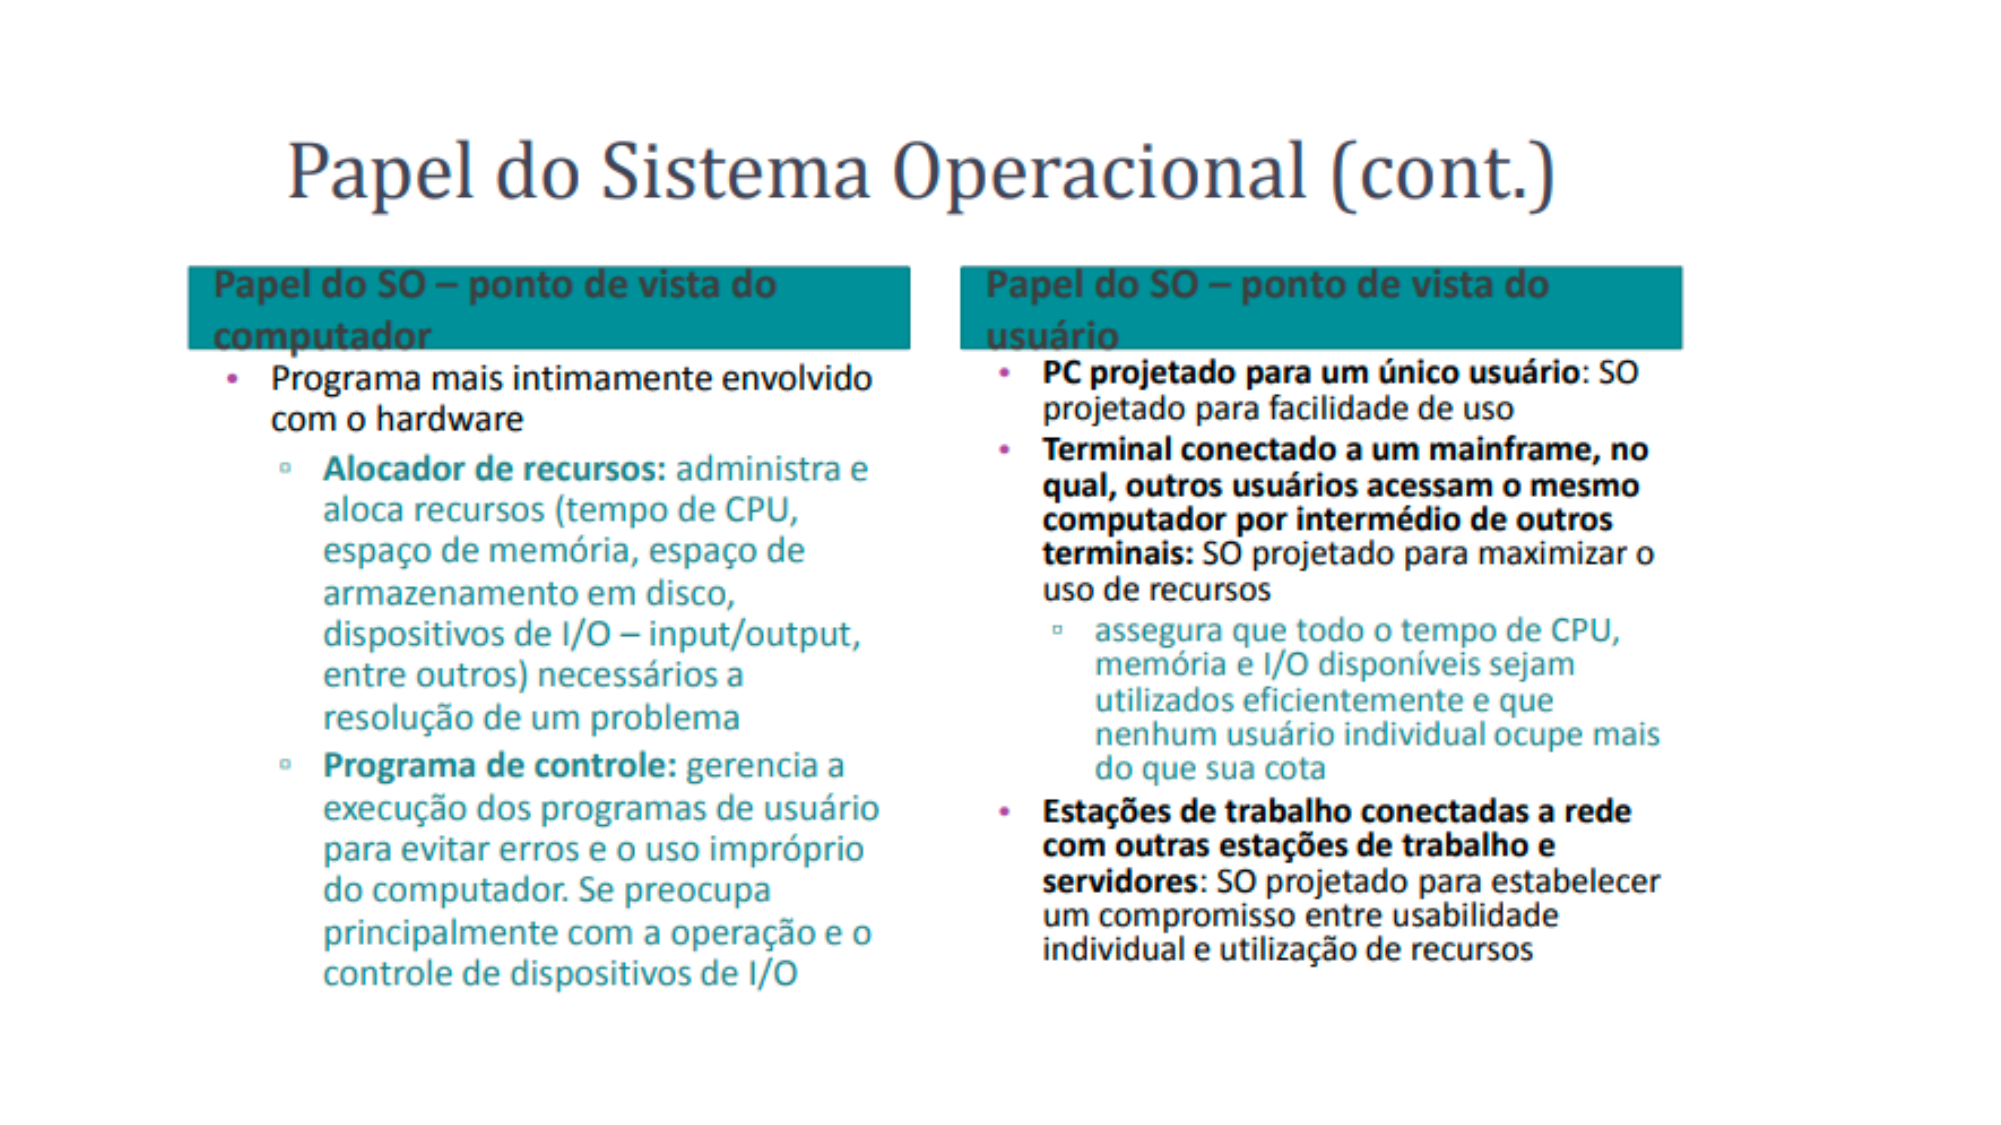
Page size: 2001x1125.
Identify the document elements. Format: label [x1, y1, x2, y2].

picture [122, 76, 1741, 1049]
